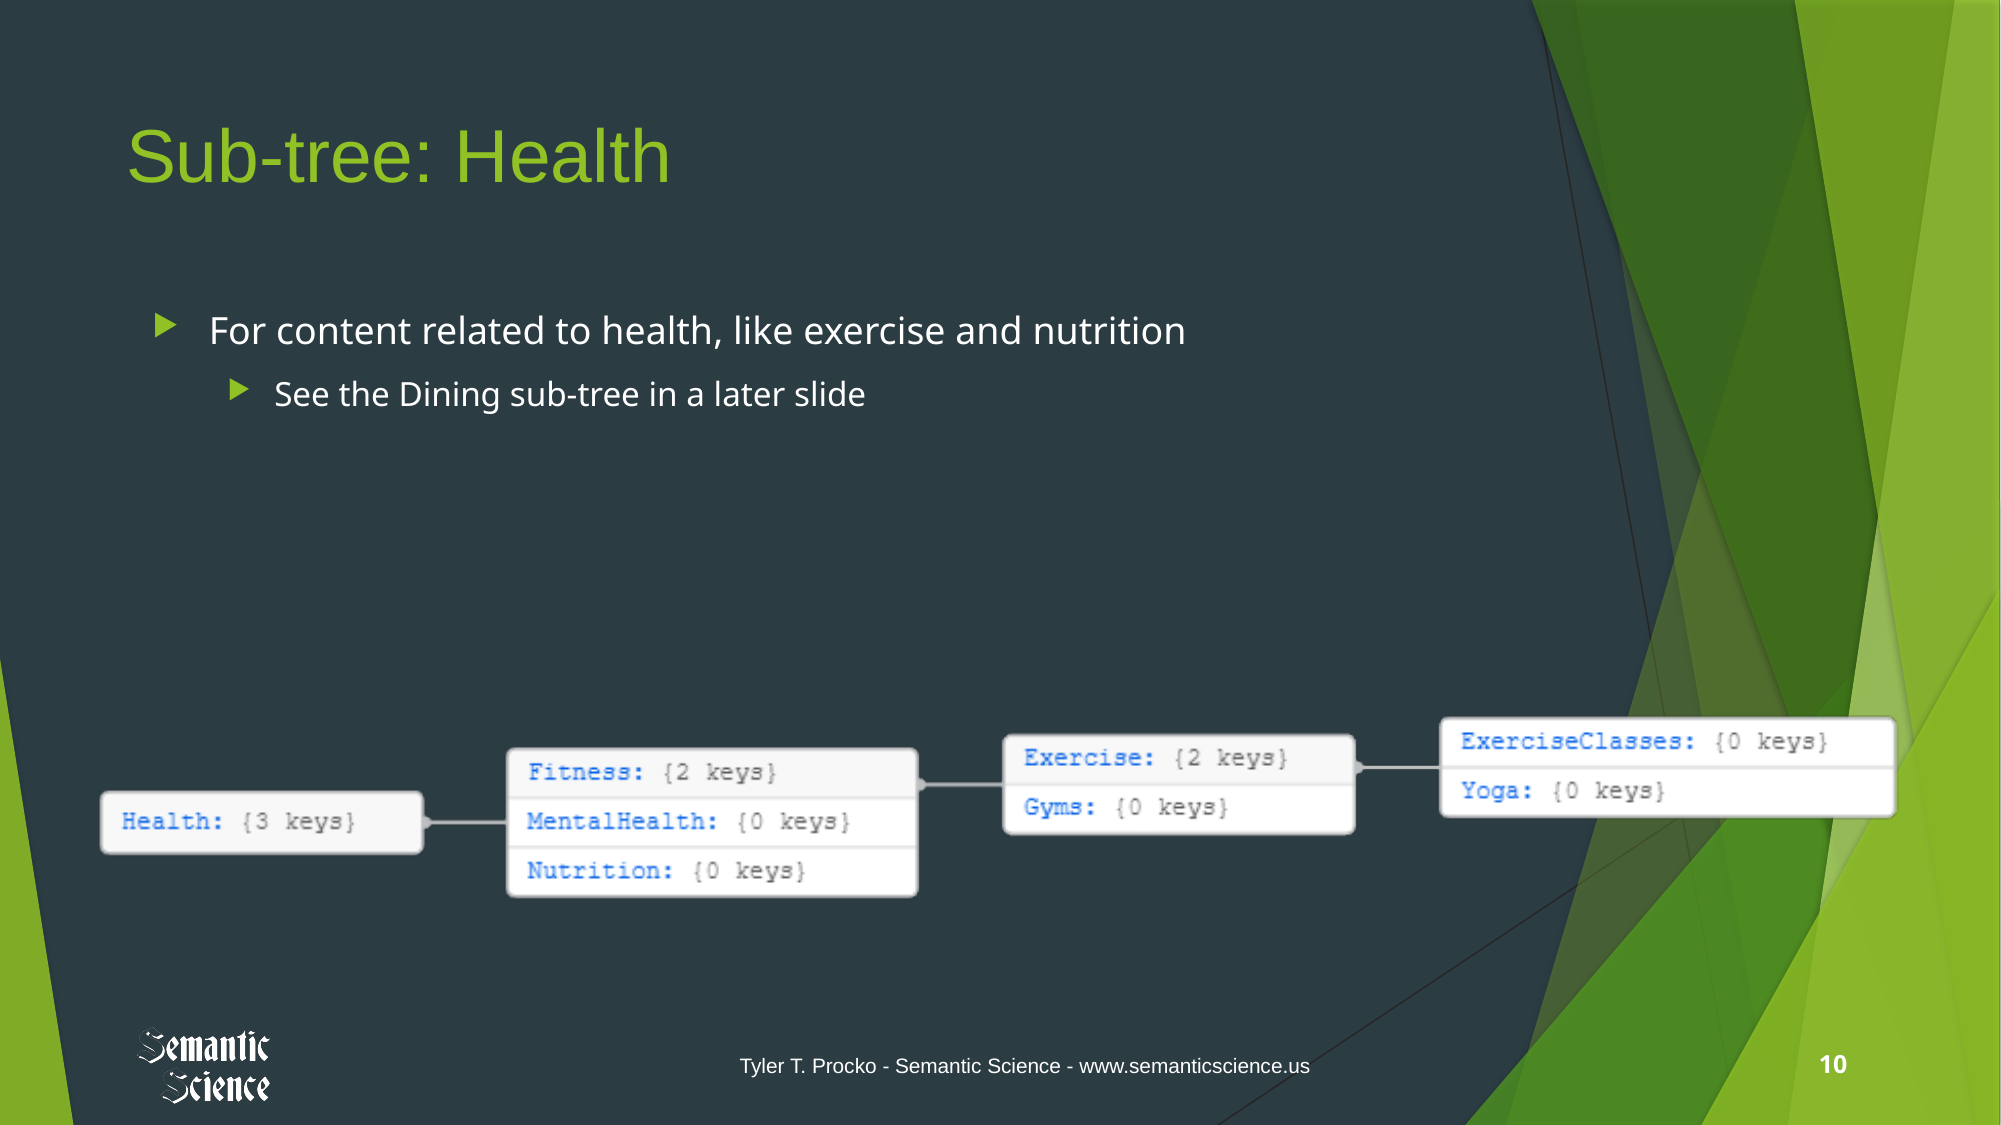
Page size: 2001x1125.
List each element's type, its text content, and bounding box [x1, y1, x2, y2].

picture [136, 1026, 270, 1104]
slide_number 10 [1738, 1035, 1863, 1096]
list For content related to health, like exercise and nutrition See the Dining sub-tree in a later slide [137, 299, 1863, 692]
footer Tyler T. Procko - Semantic Science - www.semanticscience.us [724, 1035, 1466, 1096]
title Sub-tree: Health [111, 99, 1522, 317]
picture [77, 694, 1923, 923]
